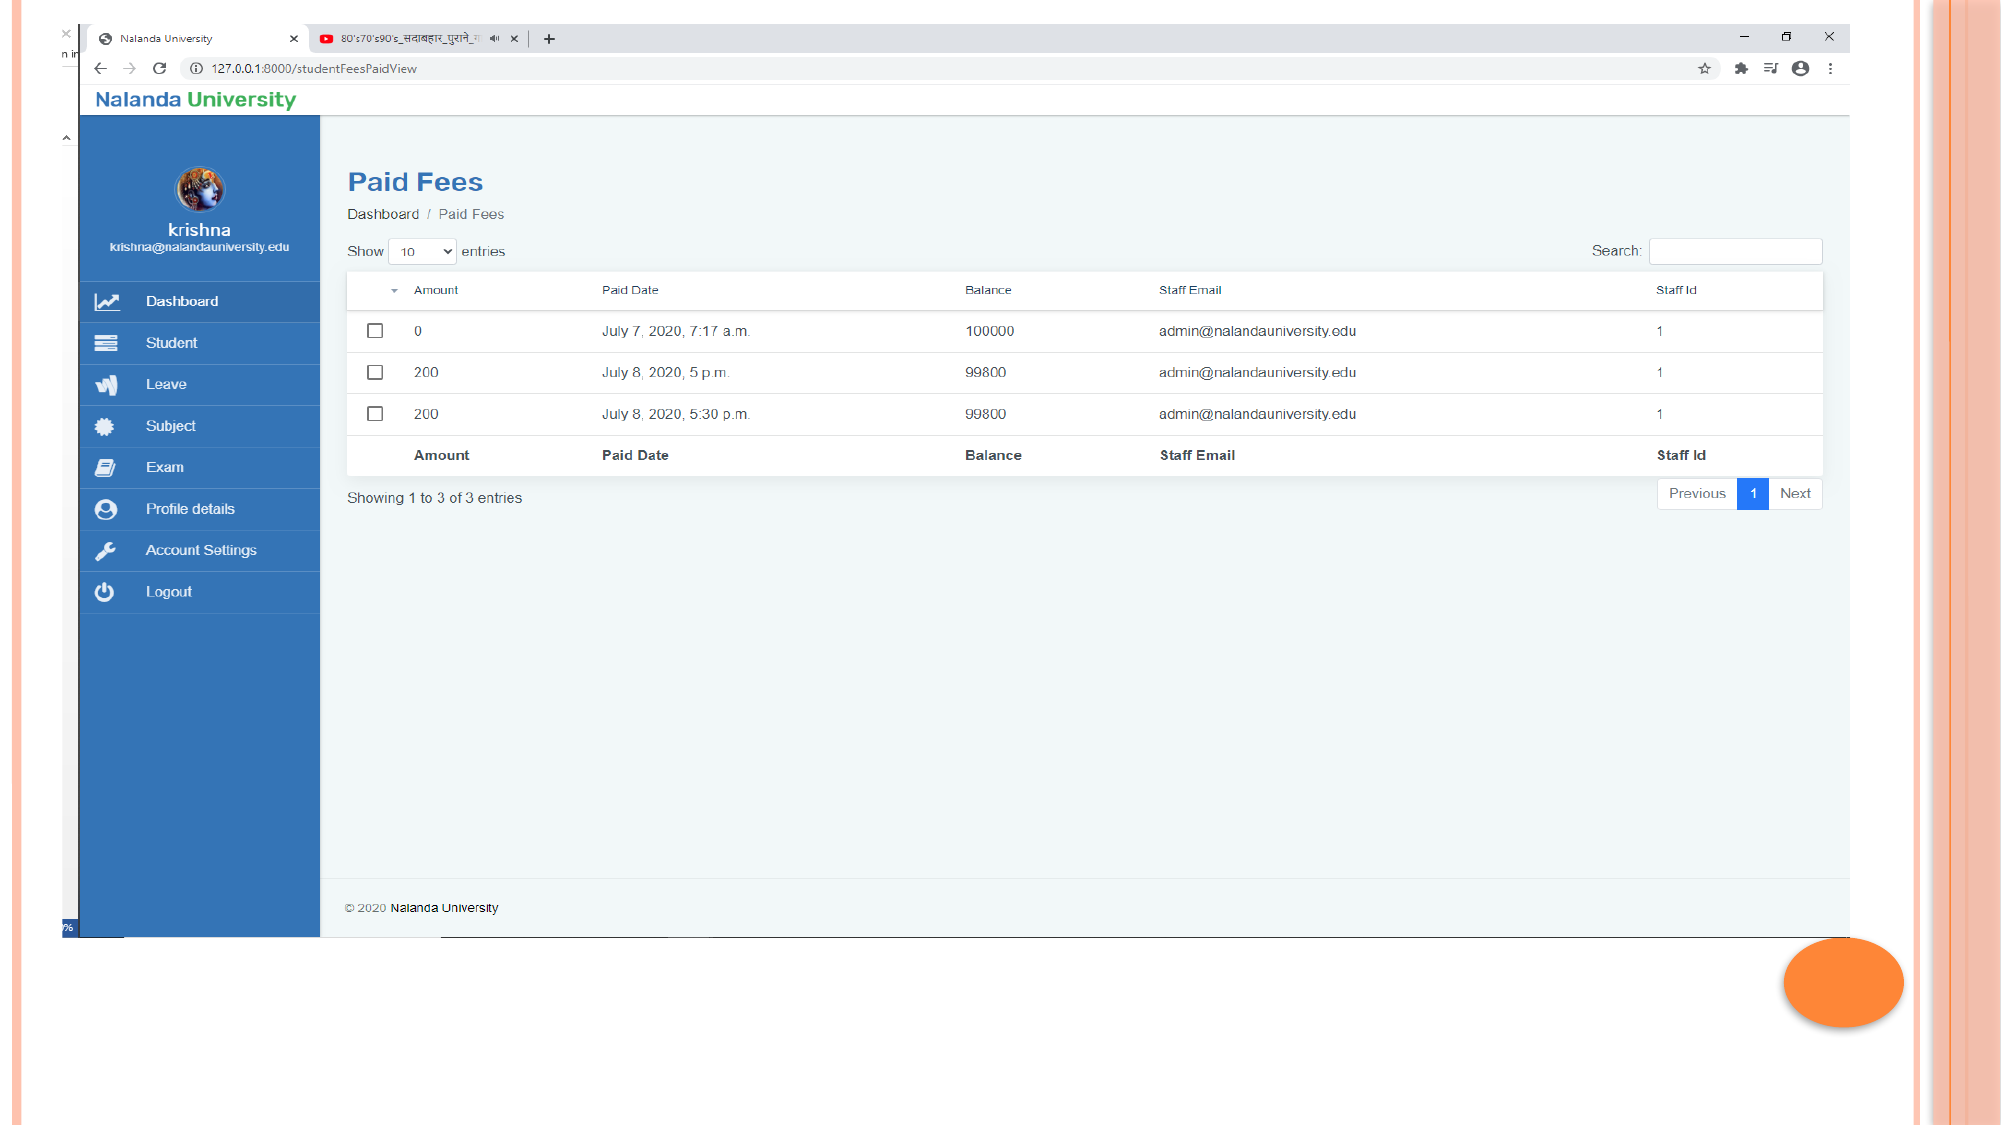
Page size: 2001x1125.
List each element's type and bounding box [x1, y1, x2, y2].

picture [61, 24, 1851, 938]
